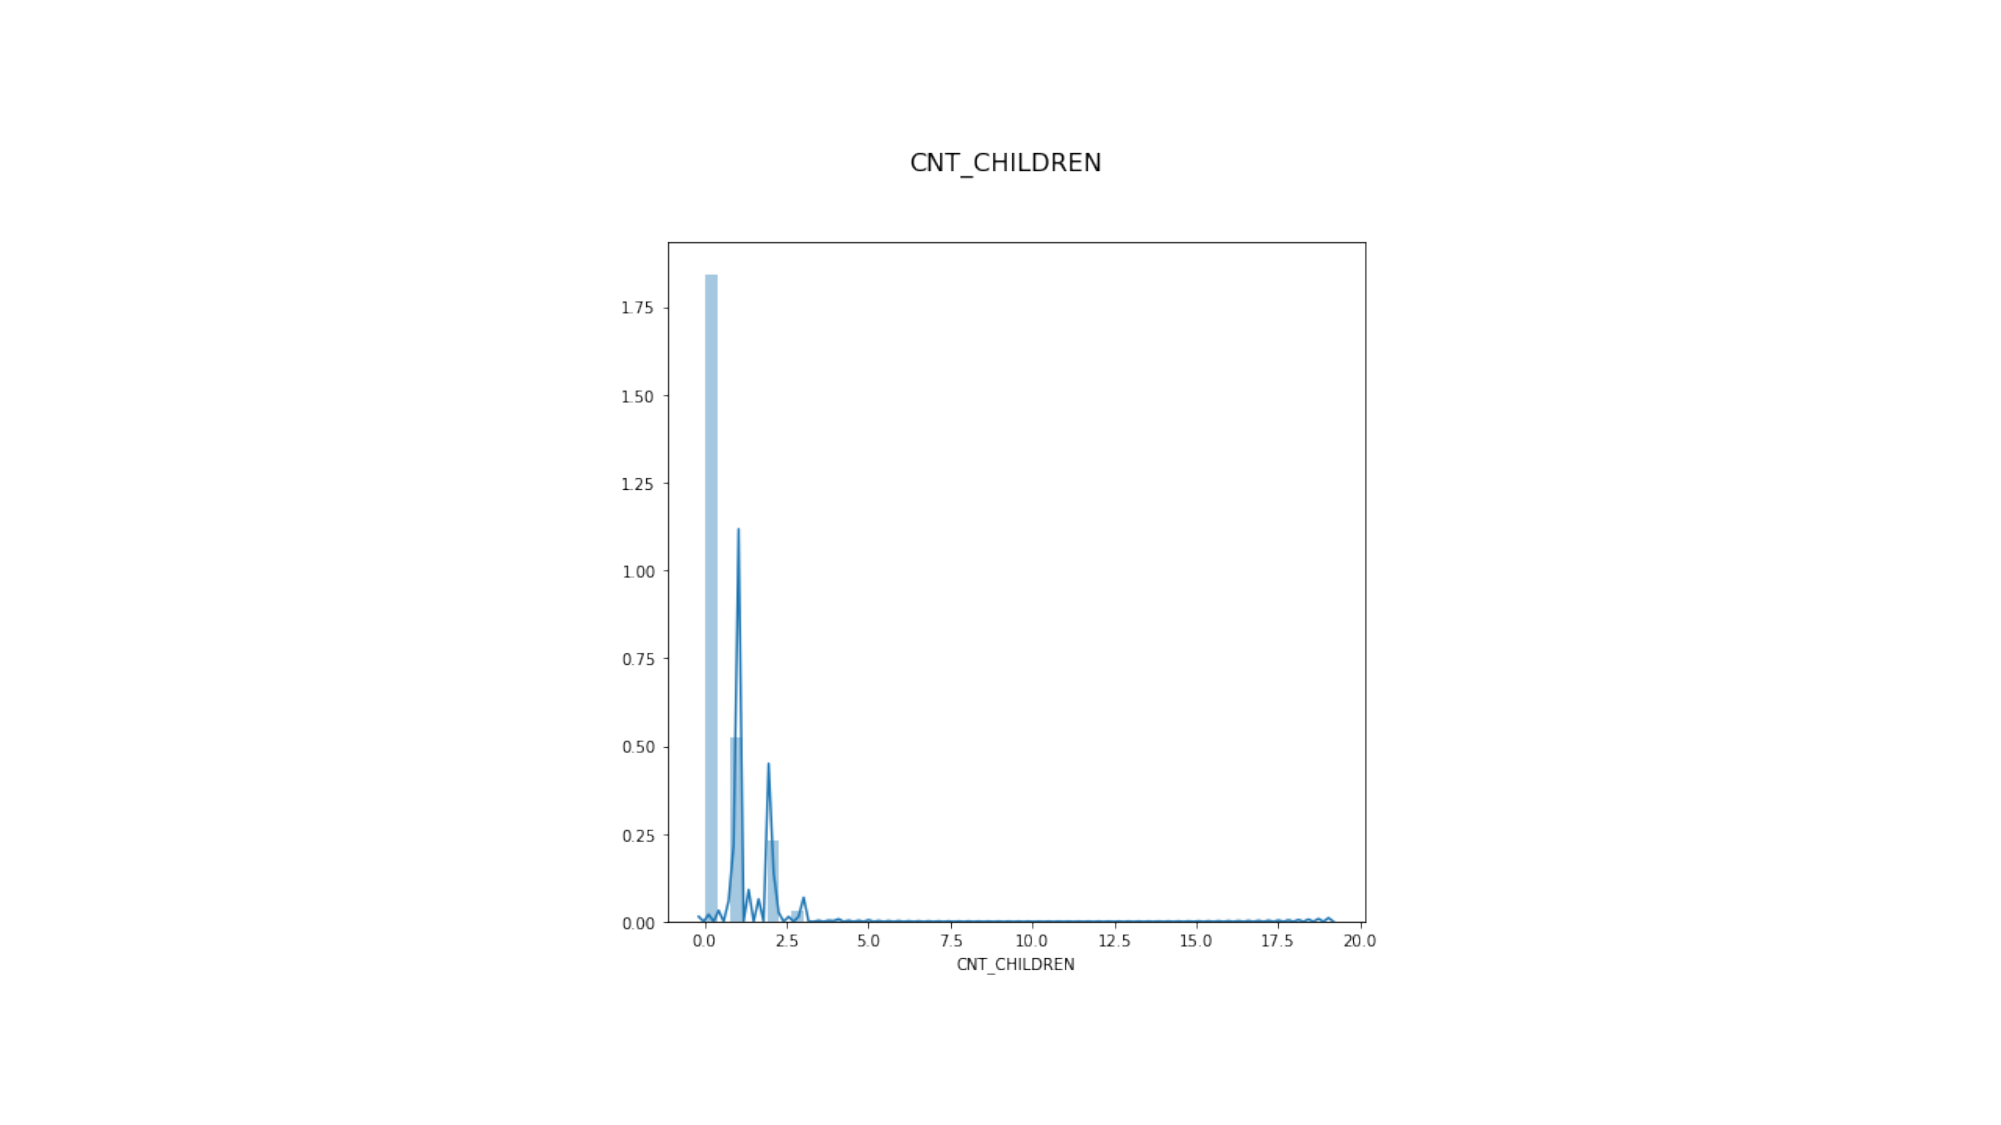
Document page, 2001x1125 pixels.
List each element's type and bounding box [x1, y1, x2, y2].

picture [610, 142, 1389, 983]
